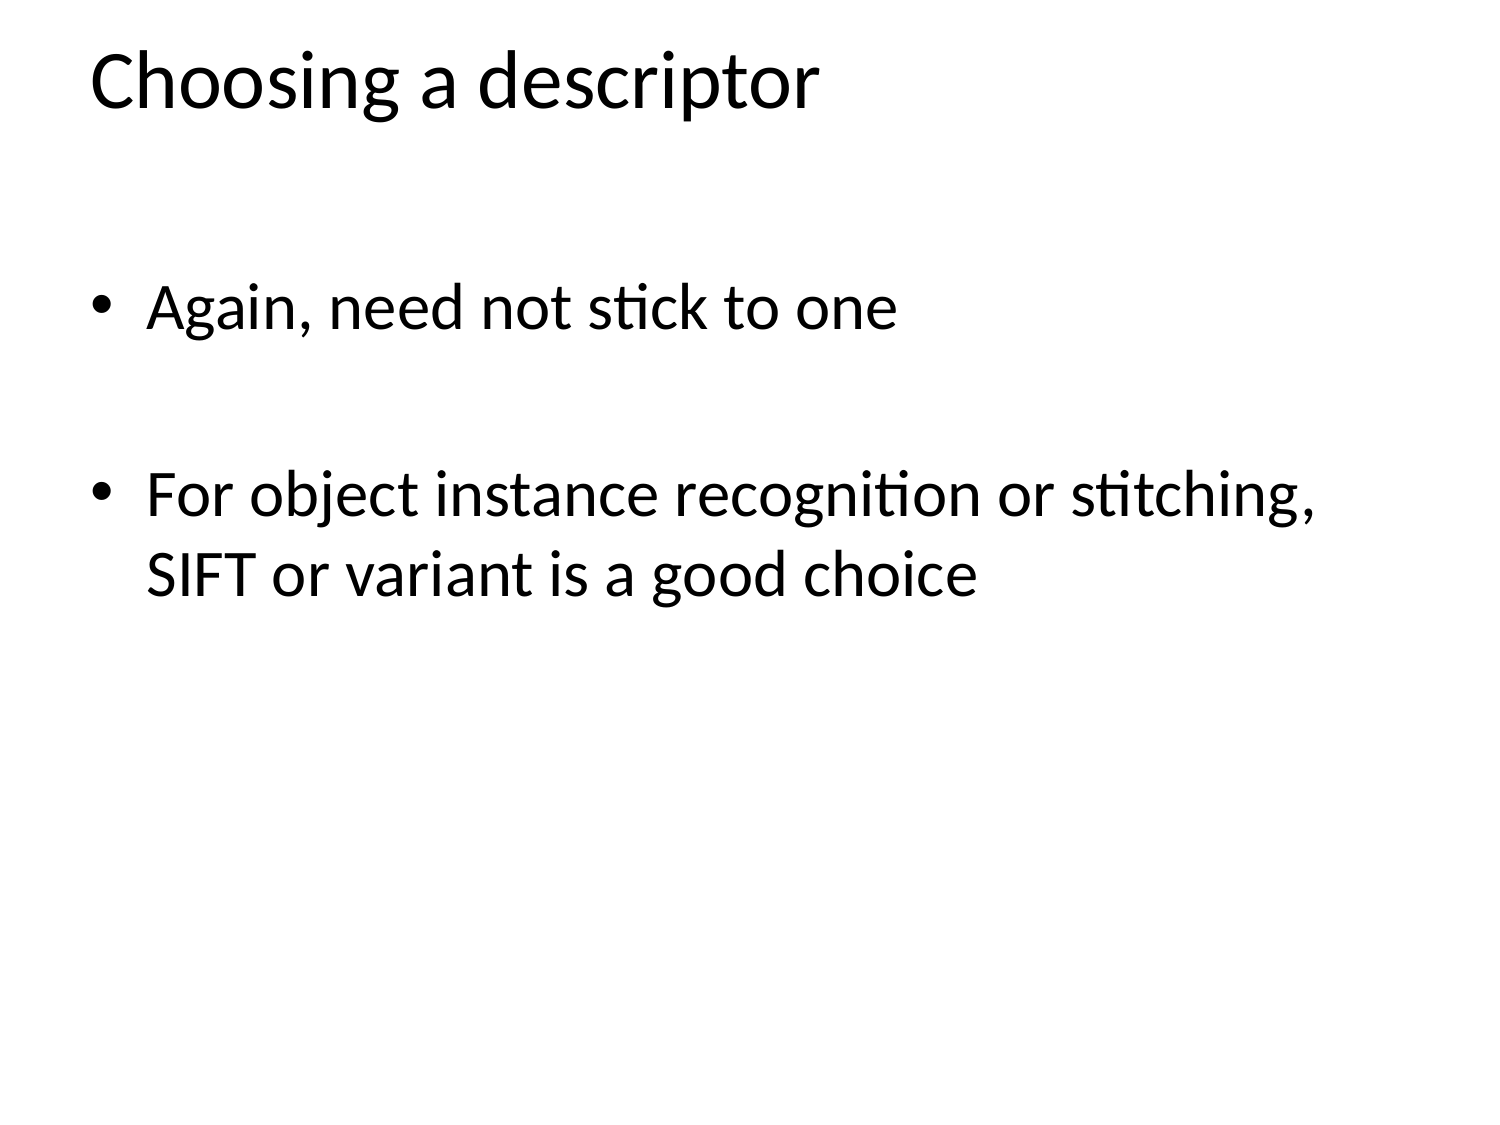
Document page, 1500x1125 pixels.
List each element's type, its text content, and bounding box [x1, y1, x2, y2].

list Again, need not stick to one For object instance recognition or stitching, SIFT or variant is a good choice [74, 162, 1426, 1006]
title Choosing a descriptor [74, 0, 1426, 151]
